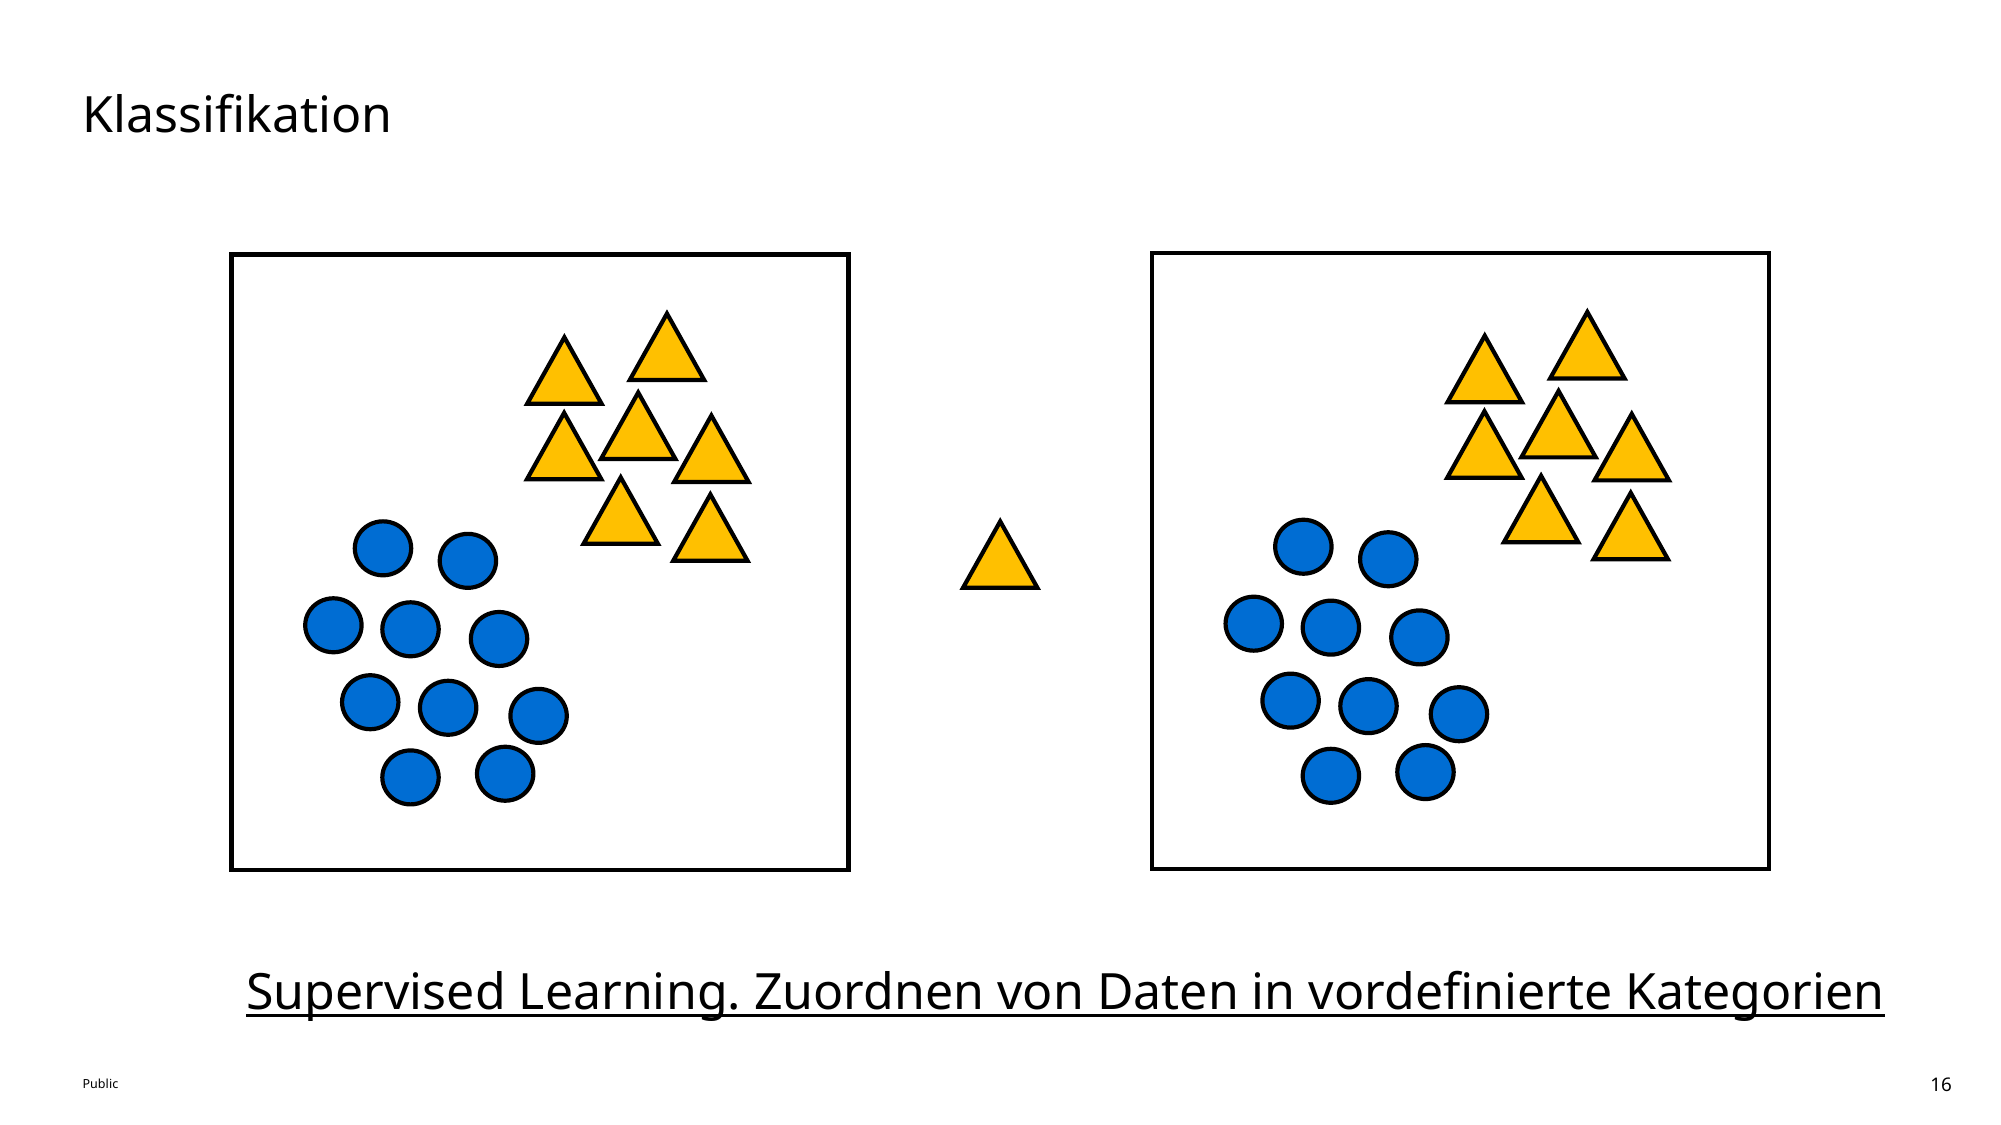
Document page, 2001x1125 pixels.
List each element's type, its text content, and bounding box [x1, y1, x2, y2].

text_box [963, 521, 1038, 588]
title Klassifikation [82, 82, 1918, 144]
text_box Supervised Learning. Zuordnen von Daten in vordefinierte Kategorien [231, 952, 1940, 1028]
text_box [231, 254, 849, 871]
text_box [1151, 252, 1770, 870]
